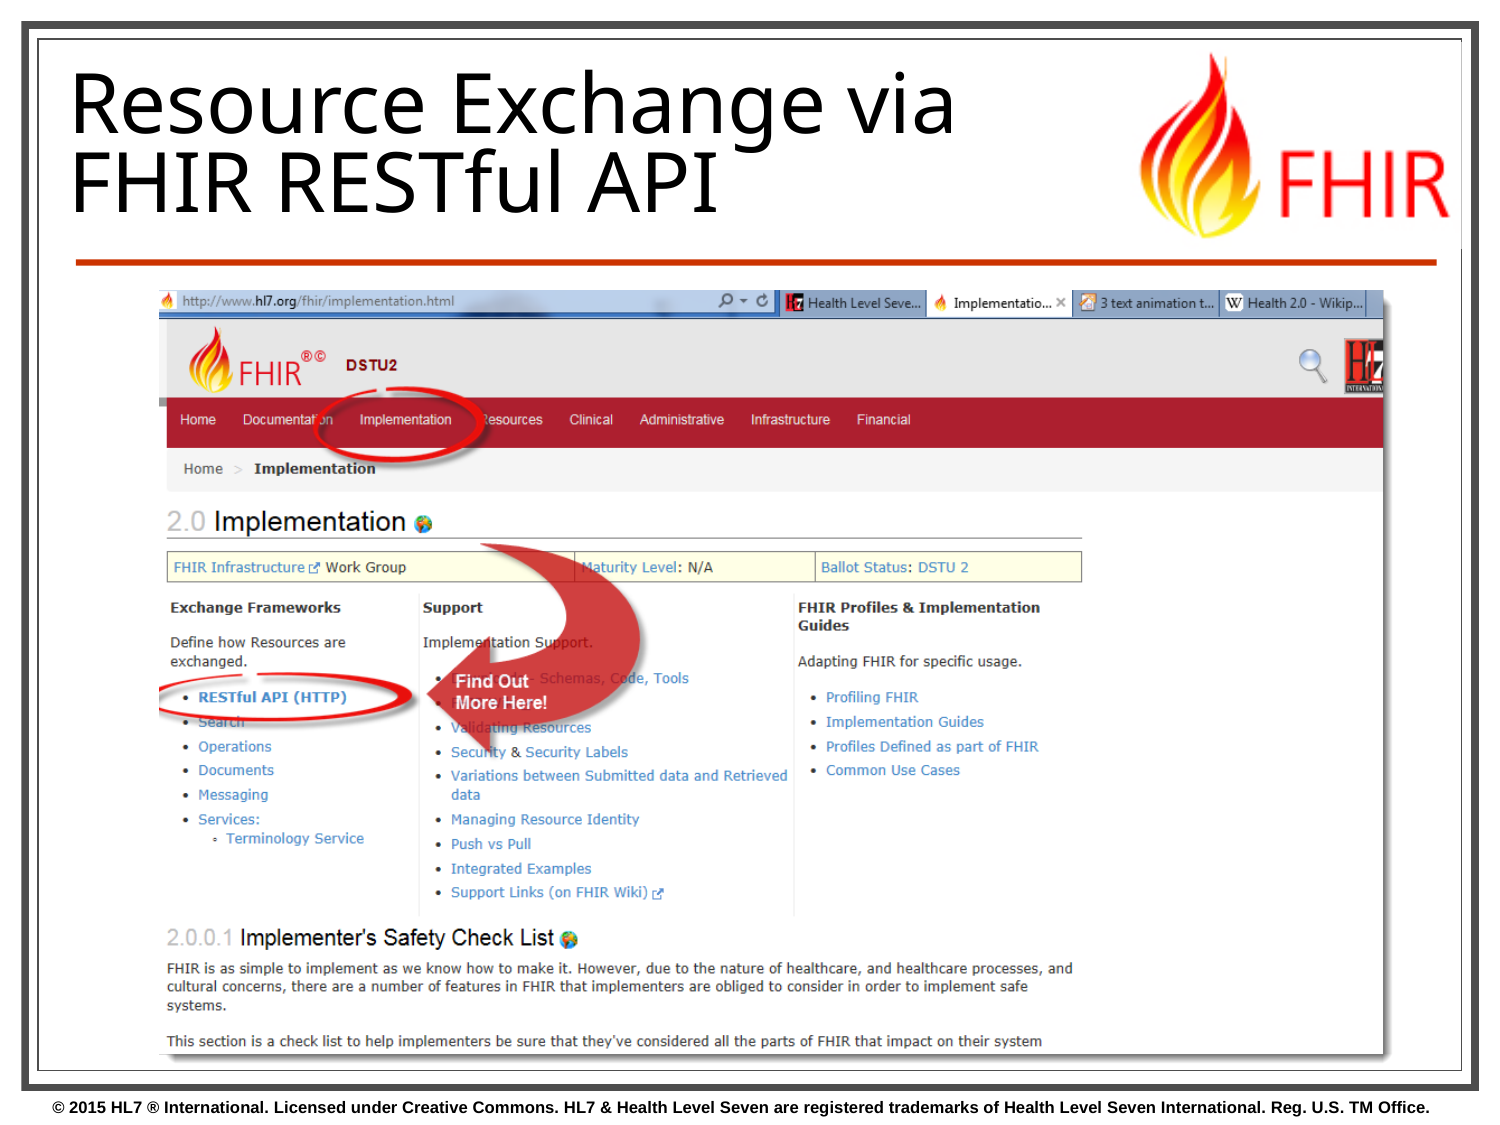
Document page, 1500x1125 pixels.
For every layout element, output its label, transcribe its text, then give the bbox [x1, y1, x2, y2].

title Resource Exchange via FHIR RESTful API [53, 54, 1128, 244]
picture [1128, 42, 1462, 249]
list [159, 290, 1400, 1071]
